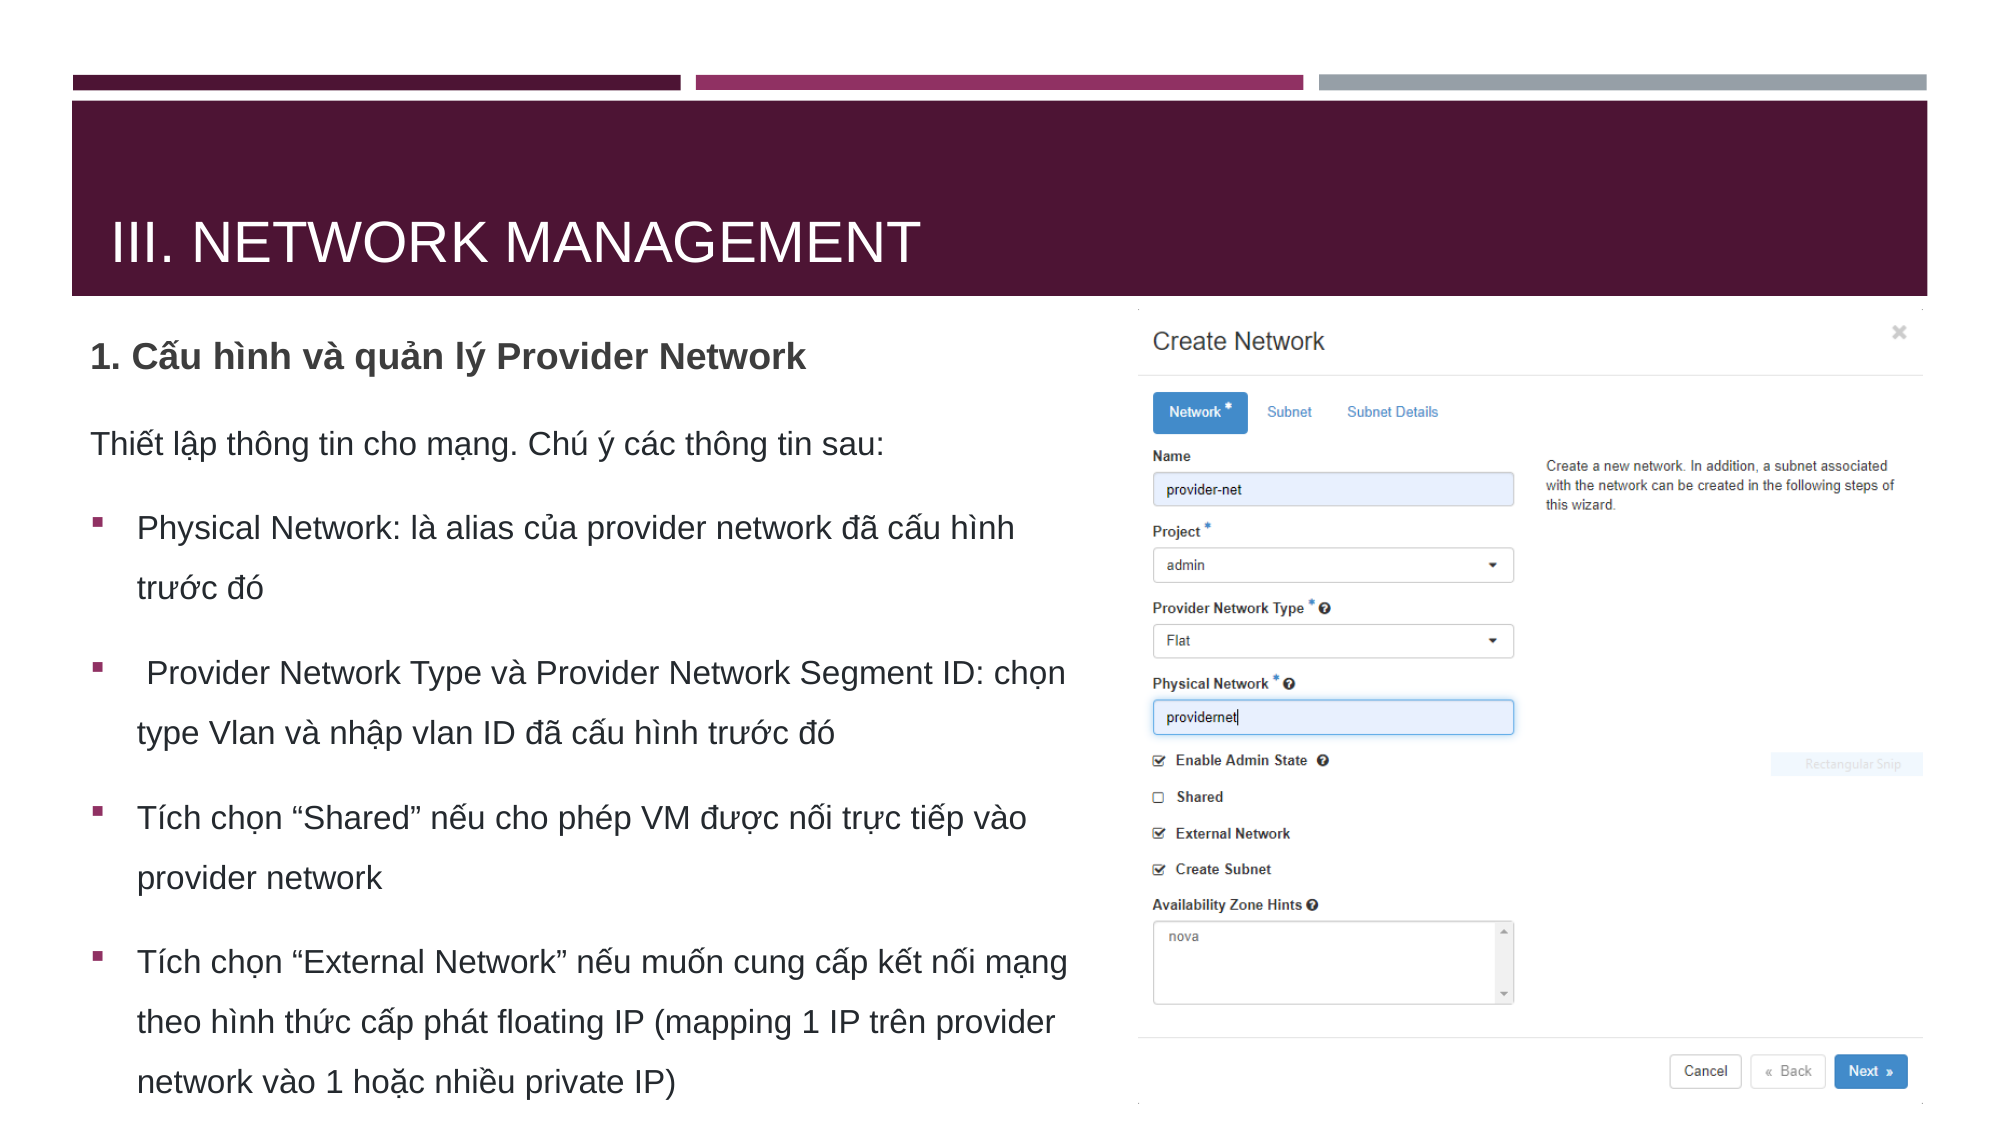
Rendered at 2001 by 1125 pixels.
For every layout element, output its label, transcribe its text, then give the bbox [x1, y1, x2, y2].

title III. NETWORK MANAGEMENT [95, 115, 1905, 282]
list 1. Cấu hình và quản lý Provider Network Thiết lập thông tin cho mạng. Chú ý các thông tin sau: Physical Network: là alias của provider network đã cấu hình trước đó Provider Network Type và Provider Network Segment ID: chọn type Vlan và nhập vlan ID đã cấu hình trước đó Tích chọn “Shared” nếu cho phép VM được nối trực tiếp vào provider network Tích chọn “External Network” nếu muốn cung cấp kết nối mạng theo hình thức cấp phát floating IP (mapping 1 IP trên provider network vào 1 hoặc nhiều private IP) [75, 301, 1114, 1096]
picture [1138, 309, 1923, 1104]
